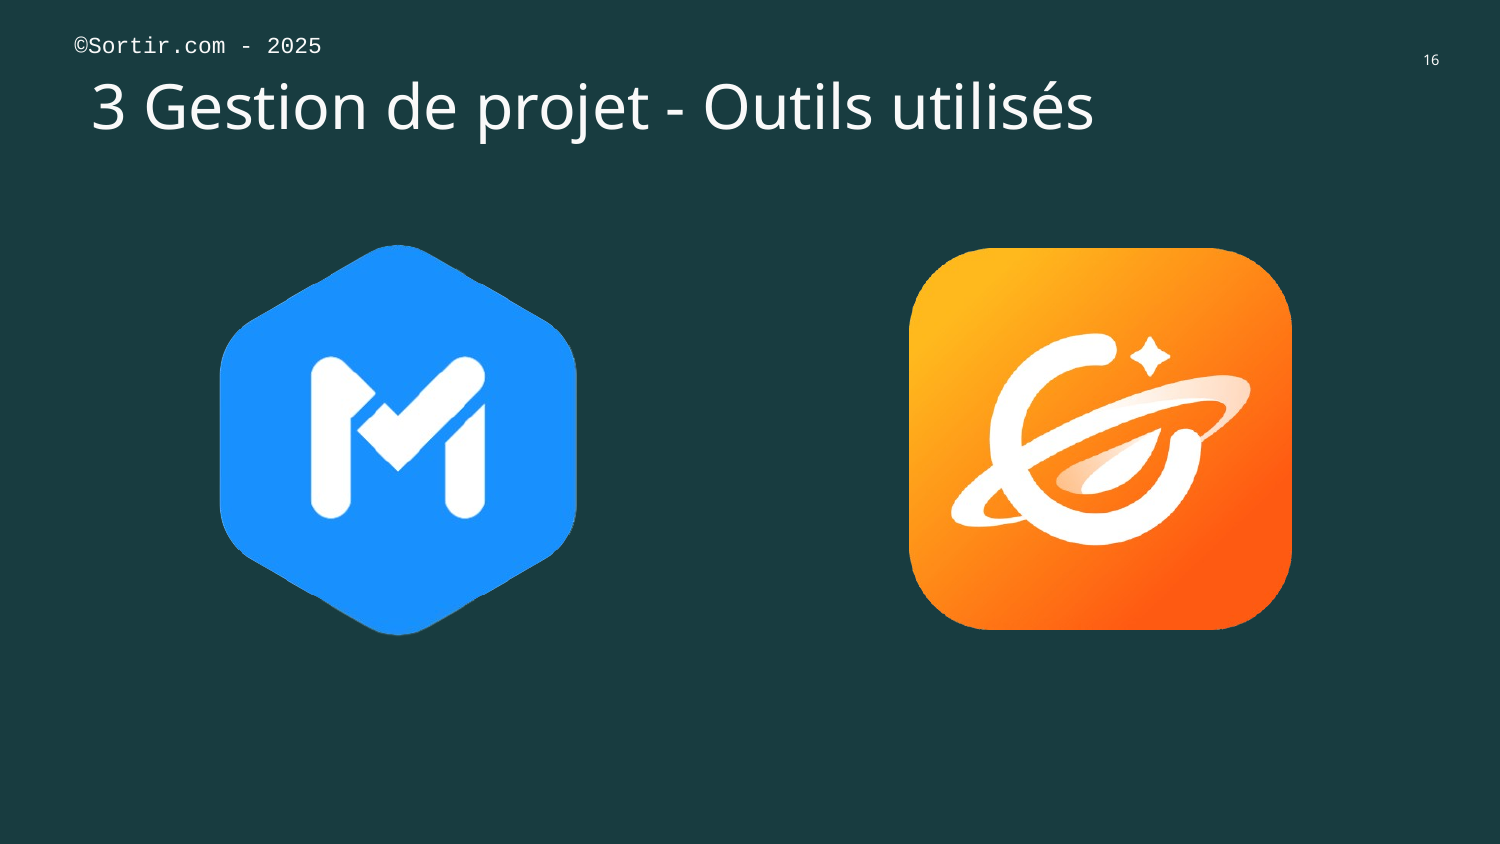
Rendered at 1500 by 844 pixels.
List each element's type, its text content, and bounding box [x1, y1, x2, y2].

slide_number ‹#› [1349, 35, 1440, 75]
text_box ©Sortir.com - 2025 [59, 16, 552, 72]
picture [153, 194, 642, 684]
text_box 3 Gestion de projet - Outils utilisés [76, 60, 1379, 158]
picture [909, 248, 1292, 631]
